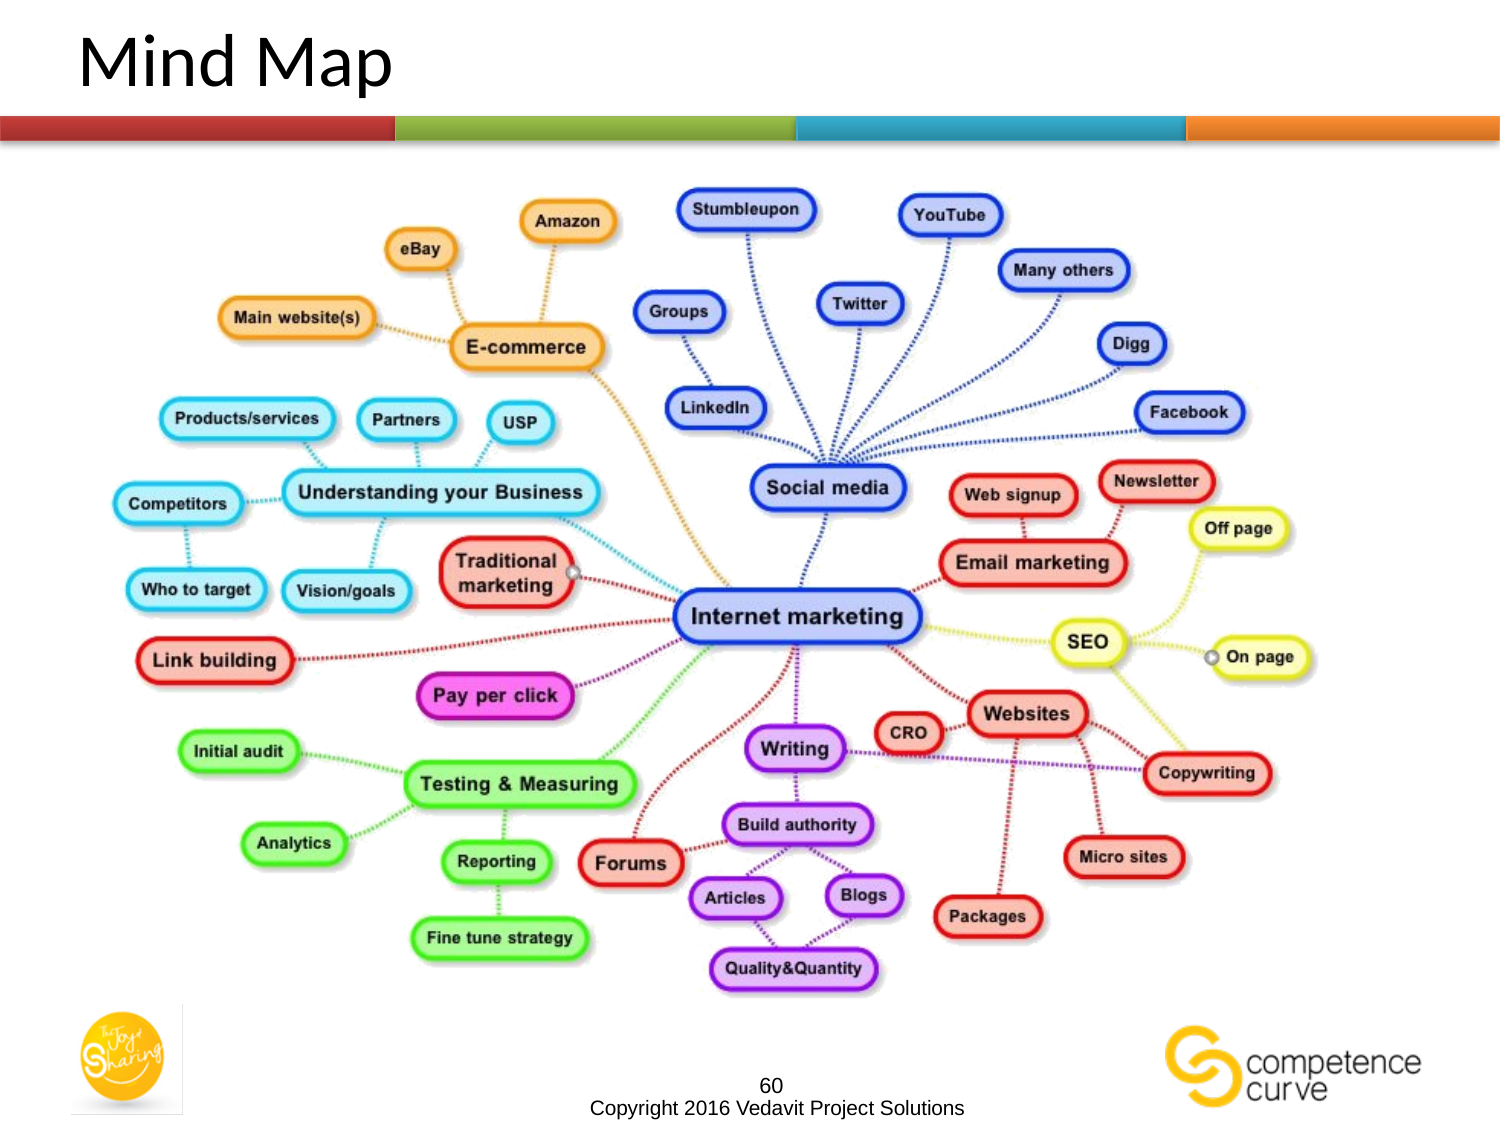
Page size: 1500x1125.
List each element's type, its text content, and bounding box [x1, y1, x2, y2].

picture [1164, 1023, 1425, 1112]
footer Copyright 2016 Vedavit Project Solutions [575, 1087, 1050, 1125]
slide_number 60 [596, 1063, 947, 1087]
picture [71, 1043, 184, 1116]
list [62, 137, 1363, 1043]
title Mind Map [62, 0, 1413, 151]
